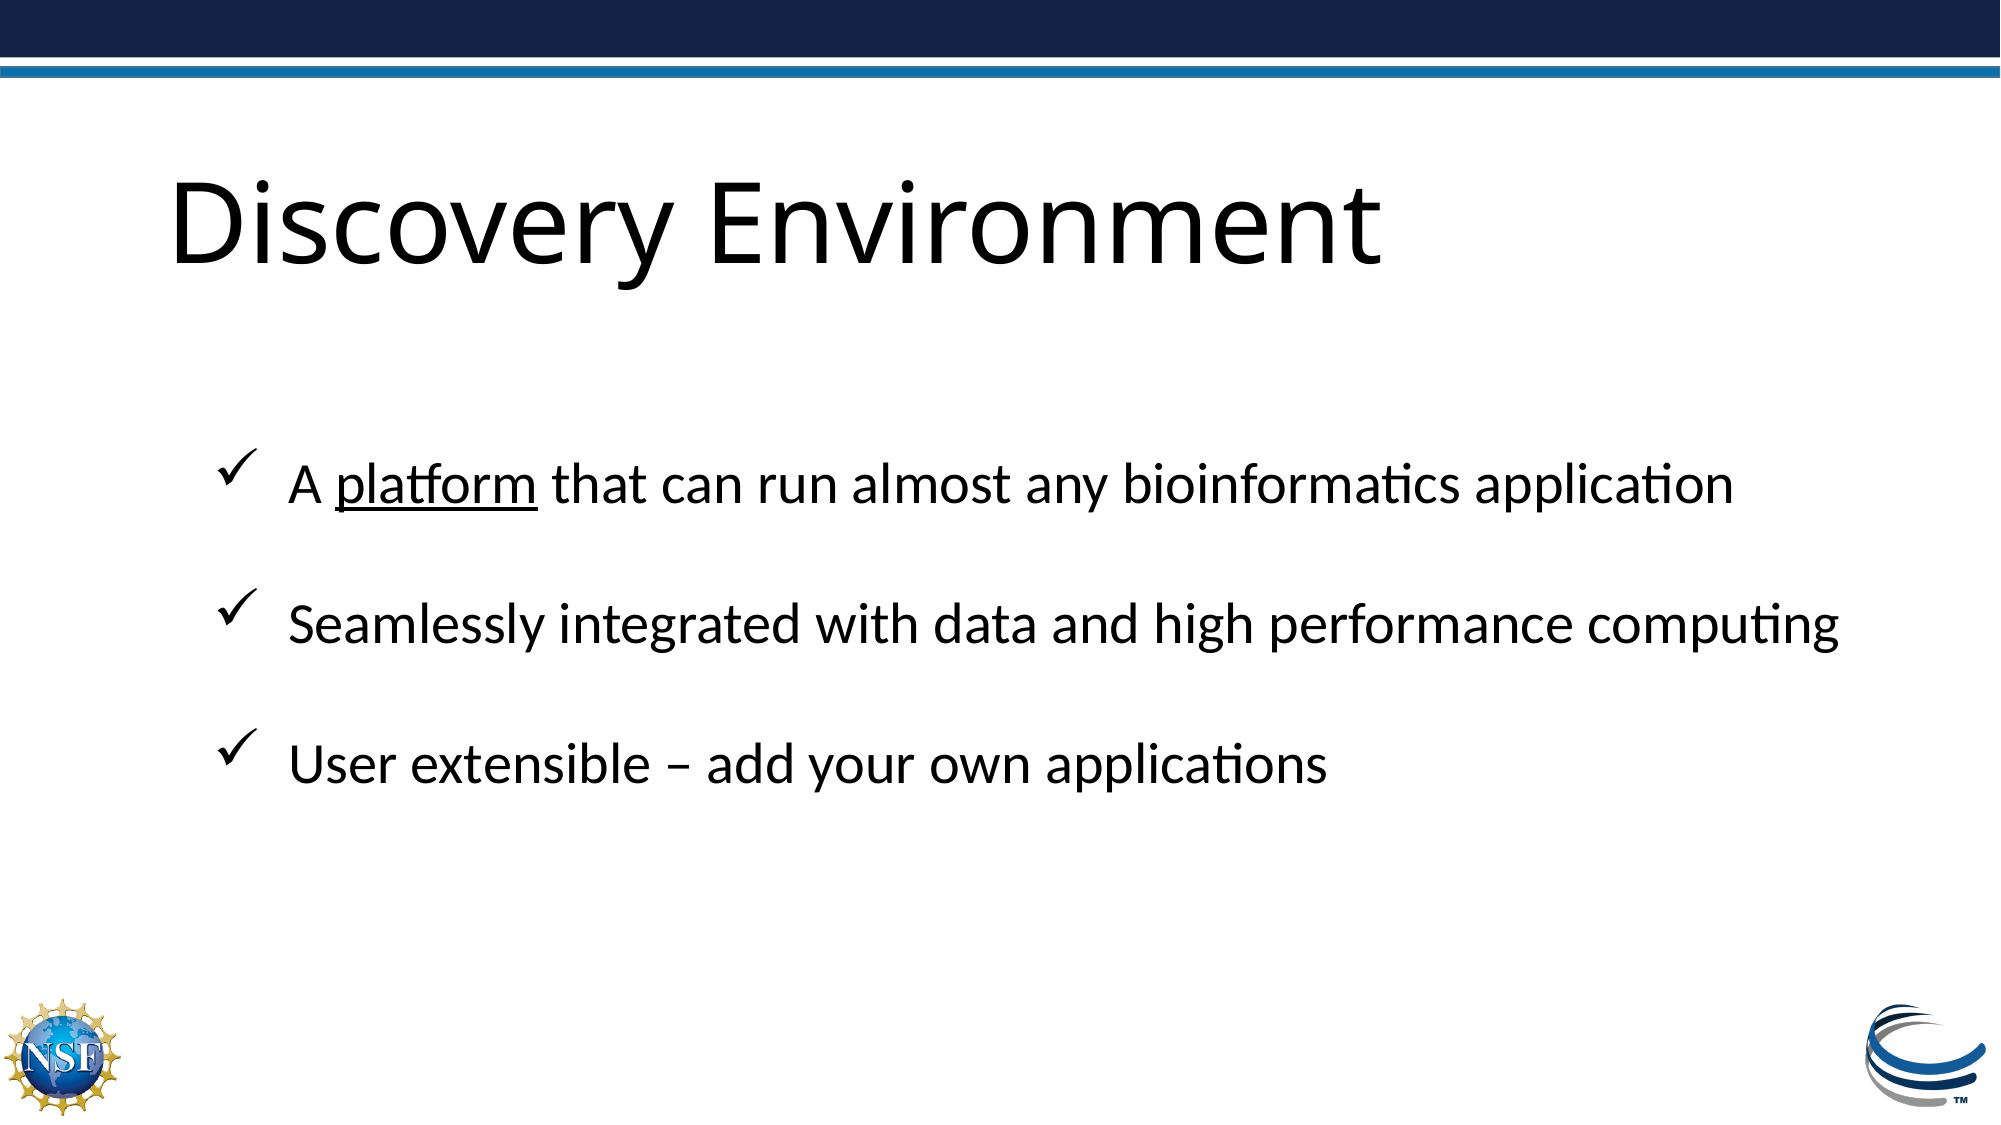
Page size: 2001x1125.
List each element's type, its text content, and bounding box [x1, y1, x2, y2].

text_box A platform that can run almost any bioinformatics application Seamlessly integrated with data and high performance computing User extensible – add your own applications [198, 437, 1857, 803]
picture [2, 996, 122, 1117]
text_box Discovery Environment [151, 143, 1399, 294]
picture [1838, 976, 2001, 1125]
